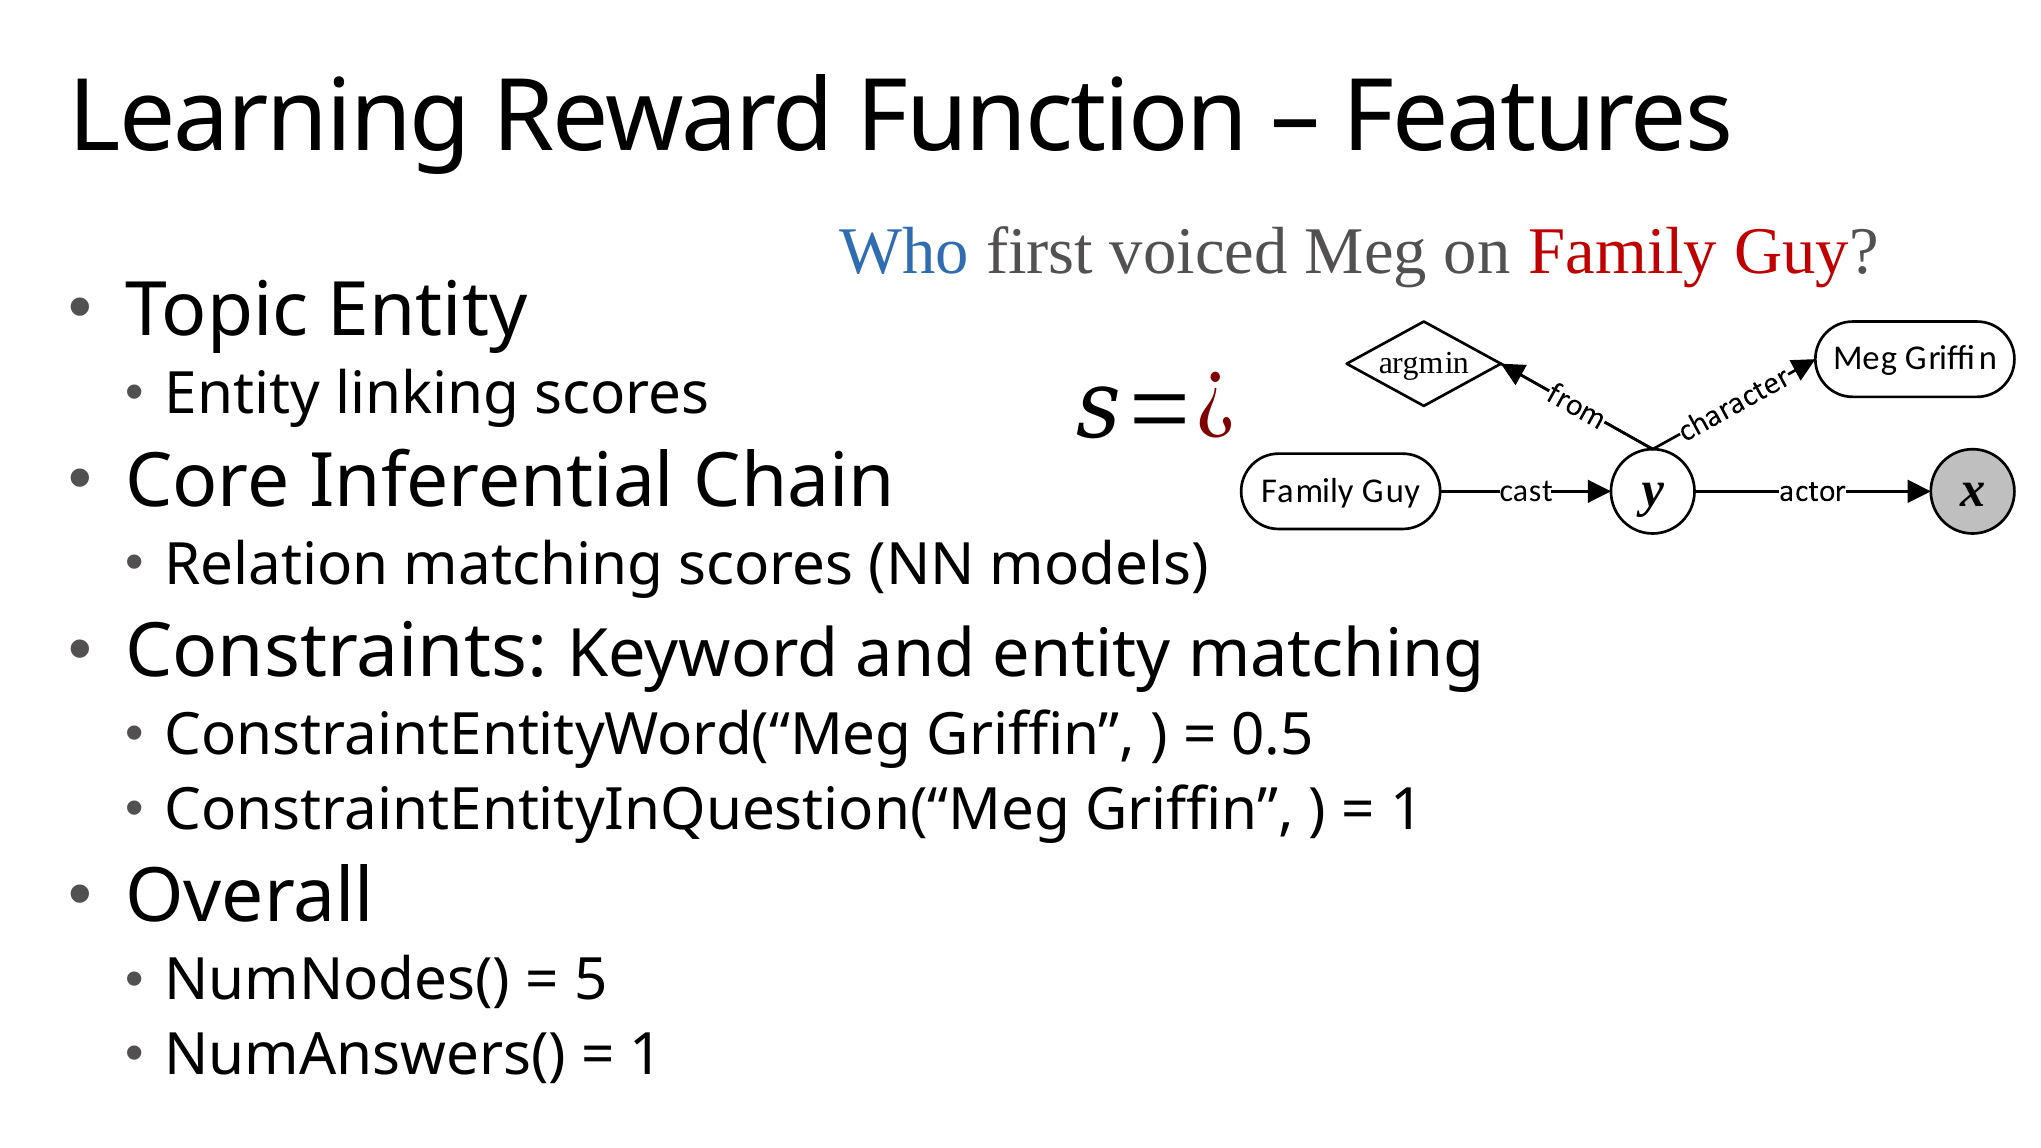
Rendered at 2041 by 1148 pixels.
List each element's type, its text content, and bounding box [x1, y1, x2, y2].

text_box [824, 199, 2017, 542]
title Learning Reward Function – Features [45, 48, 1996, 200]
